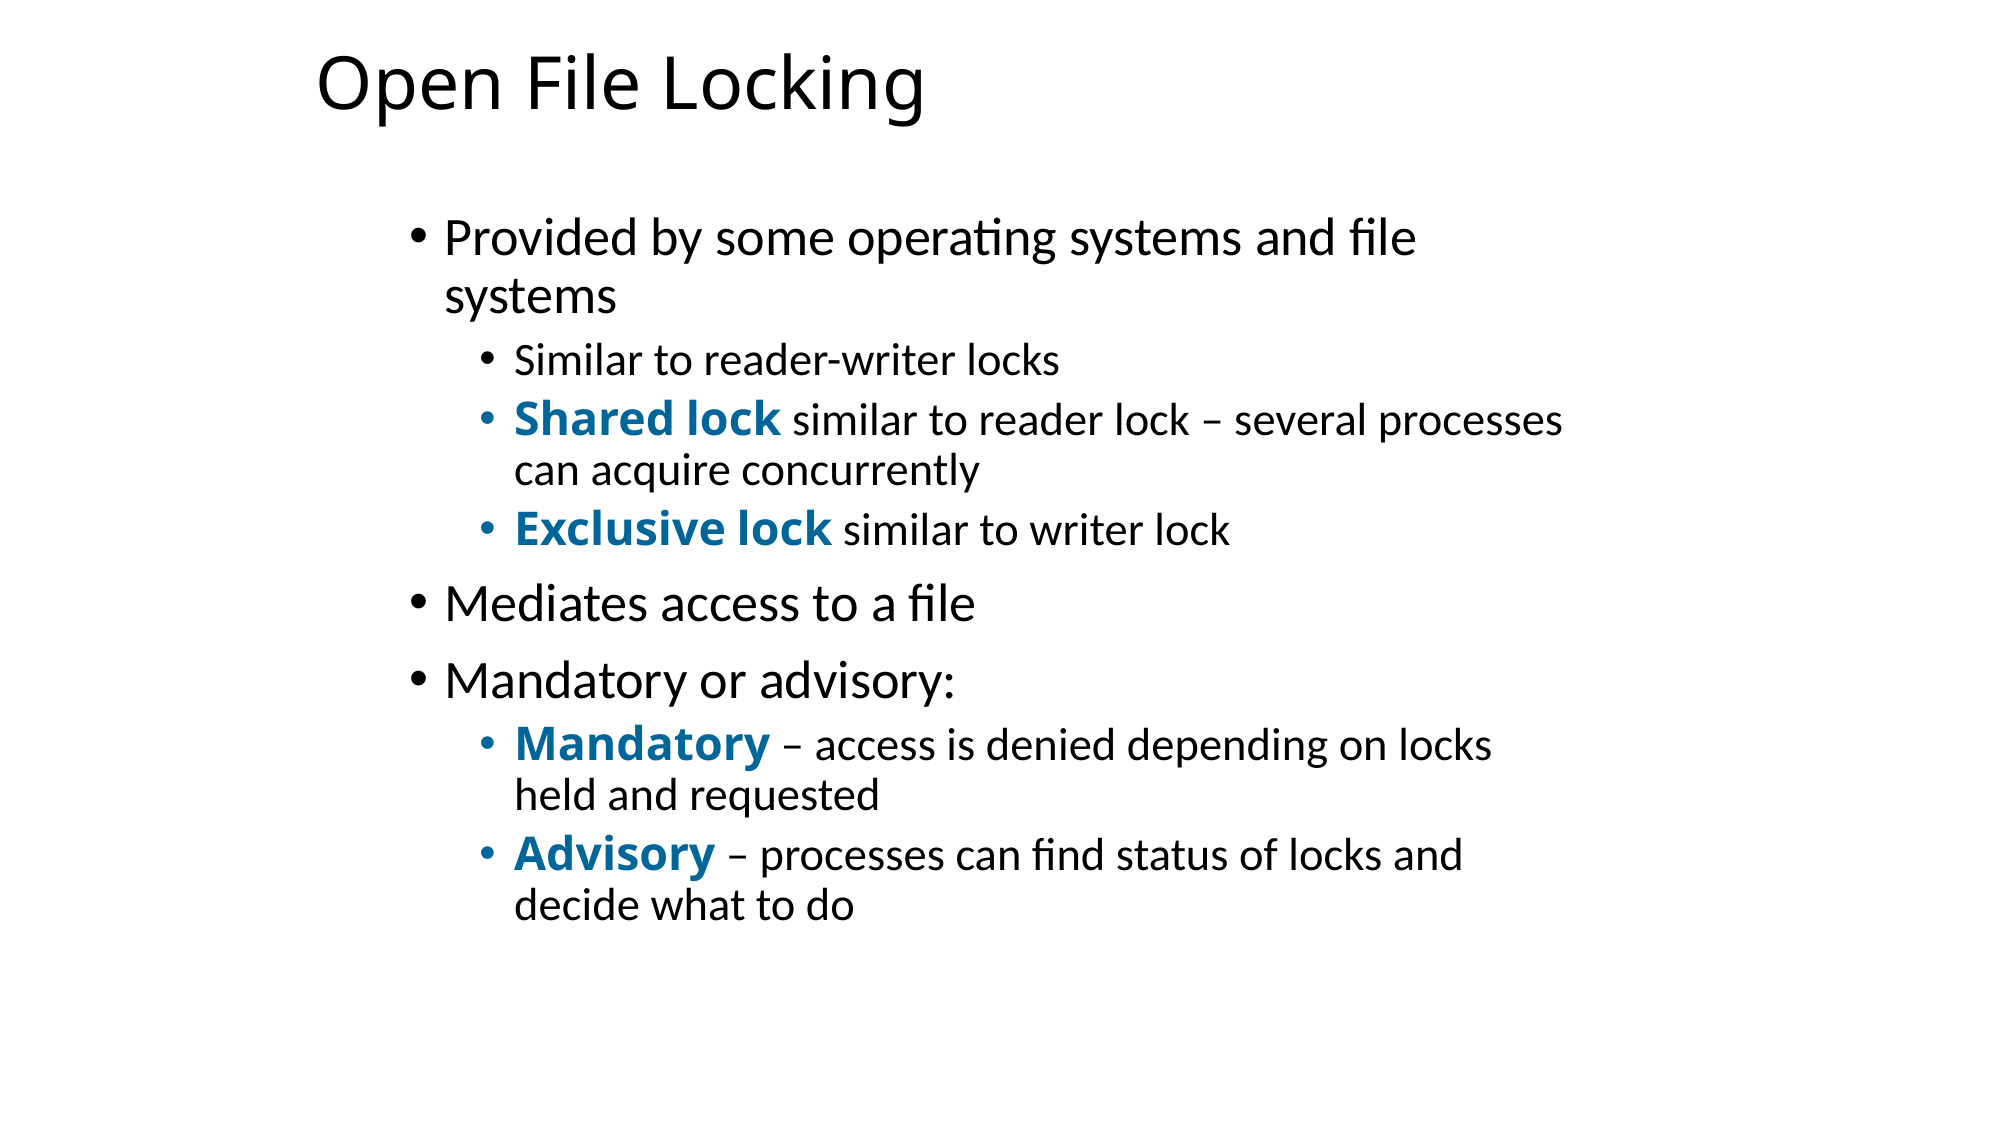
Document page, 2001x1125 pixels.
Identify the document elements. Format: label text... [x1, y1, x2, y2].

title Open File Locking [300, 38, 1651, 134]
list Provided by some operating systems and file systems Similar to reader-writer locks Shared lock similar to reader lock – several processes can acquire concurrently Exclusive lock similar to writer lock Mediates access to a file Mandatory or advisory: Mandatory – access is denied depending on locks held and requested Advisory – processes can find status of locks and decide what to do [394, 201, 1588, 946]
